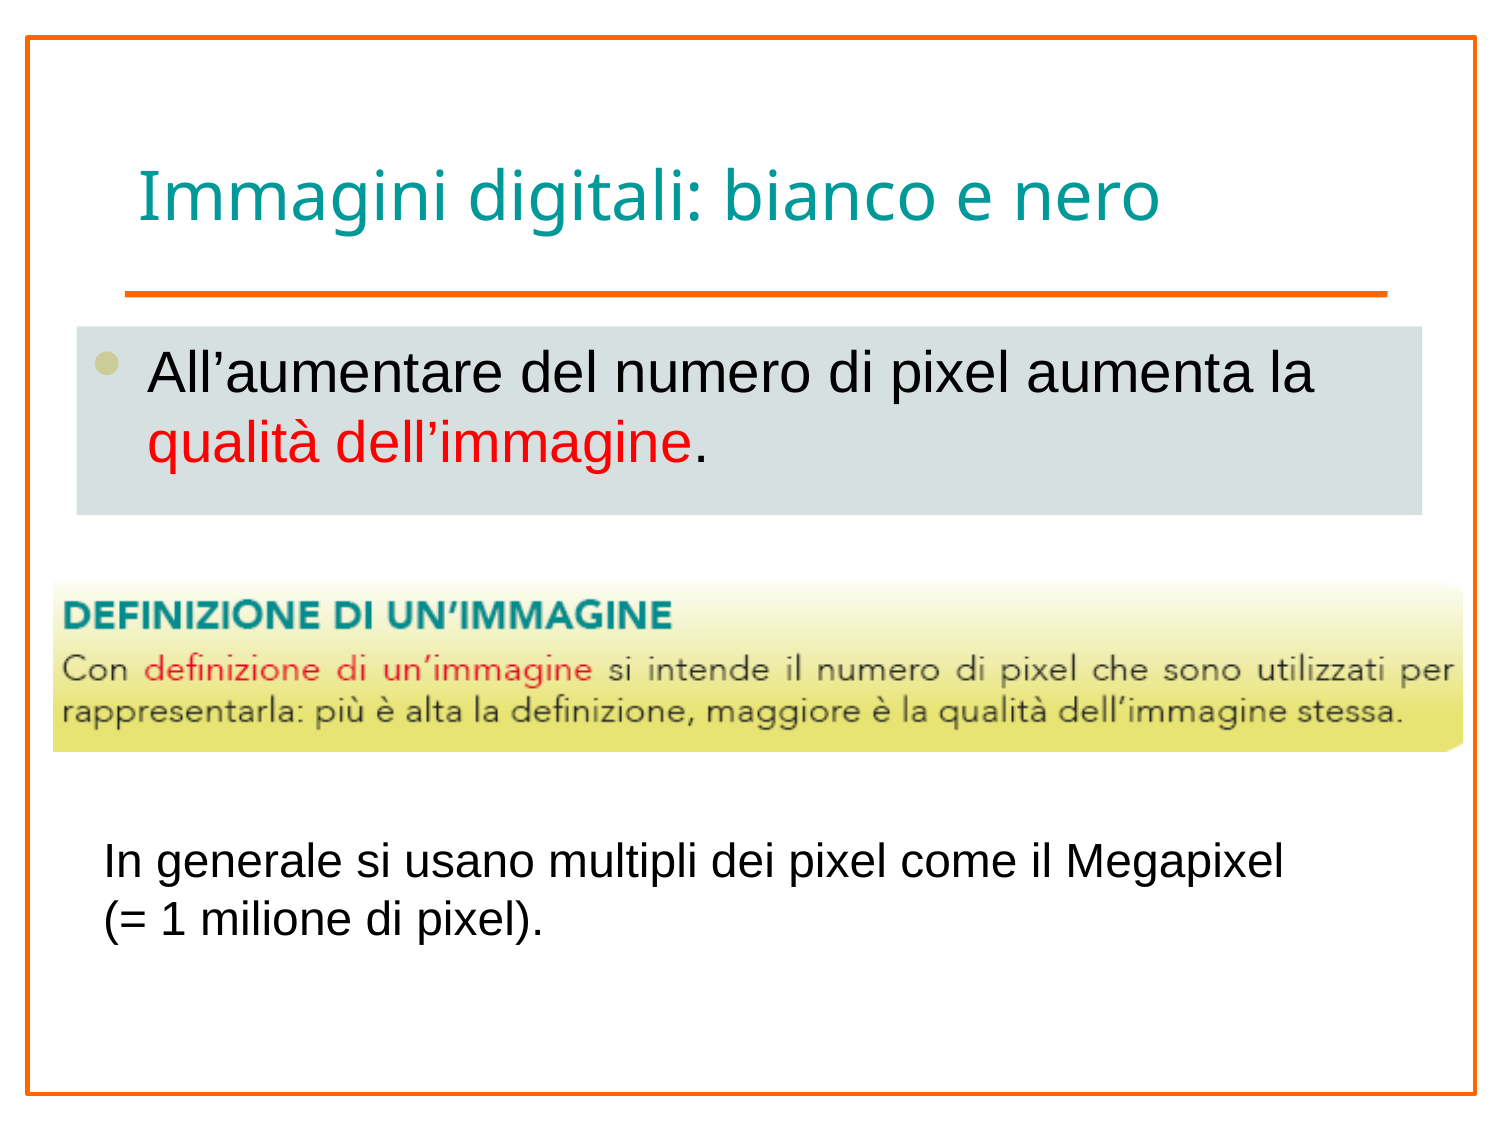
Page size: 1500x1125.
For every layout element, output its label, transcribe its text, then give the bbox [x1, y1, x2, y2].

title Immagini digitali: bianco e nero [123, 54, 1387, 243]
text_box In generale si usano multipli dei pixel come il Megapixel (= 1 milione di pixel). [88, 822, 1341, 952]
list All’aumentare del numero di pixel aumenta la qualità dell’immagine. [76, 326, 1423, 516]
picture [52, 573, 1463, 752]
